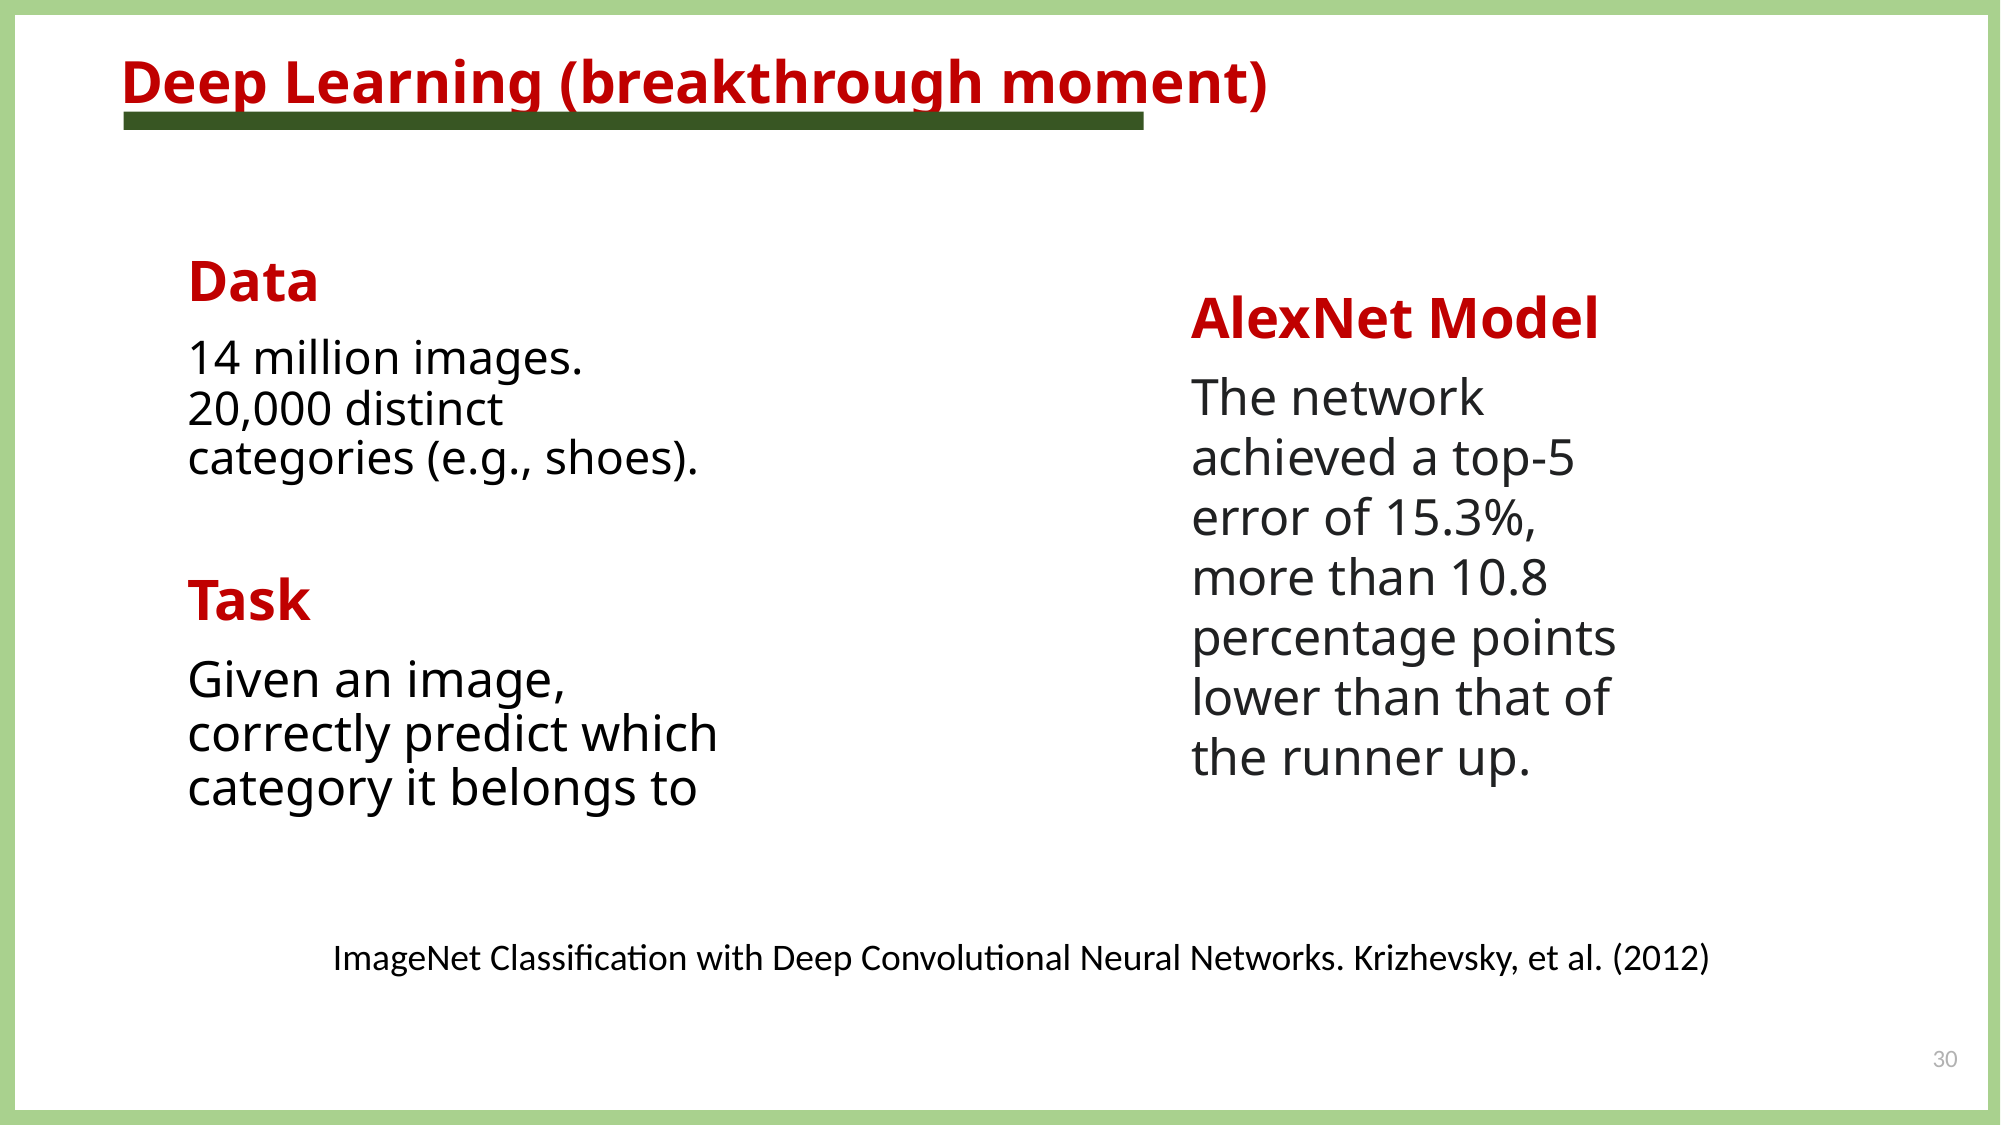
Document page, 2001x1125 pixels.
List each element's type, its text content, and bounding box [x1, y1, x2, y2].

text_box The network achieved a top-5 error of 15.3%, more than 10.8 percentage points lower than that of the runner up. [1176, 358, 1649, 793]
text_box Task [172, 564, 645, 640]
text_box Data [172, 245, 645, 321]
slide_number 30 [1522, 1027, 1973, 1088]
text_box ImageNet Classification with Deep Convolutional Neural Networks. Krizhevsky, et al. (2012) [318, 926, 1854, 986]
text_box [123, 111, 1145, 131]
text_box AlexNet Model [1176, 282, 1649, 358]
text_box Given an image, correctly predict which category it belongs to [172, 646, 752, 851]
title Deep Learning (breakthrough moment) [105, 45, 1446, 169]
text_box 14 million images. 20,000 distinct categories (e.g., shoes). [172, 327, 752, 532]
